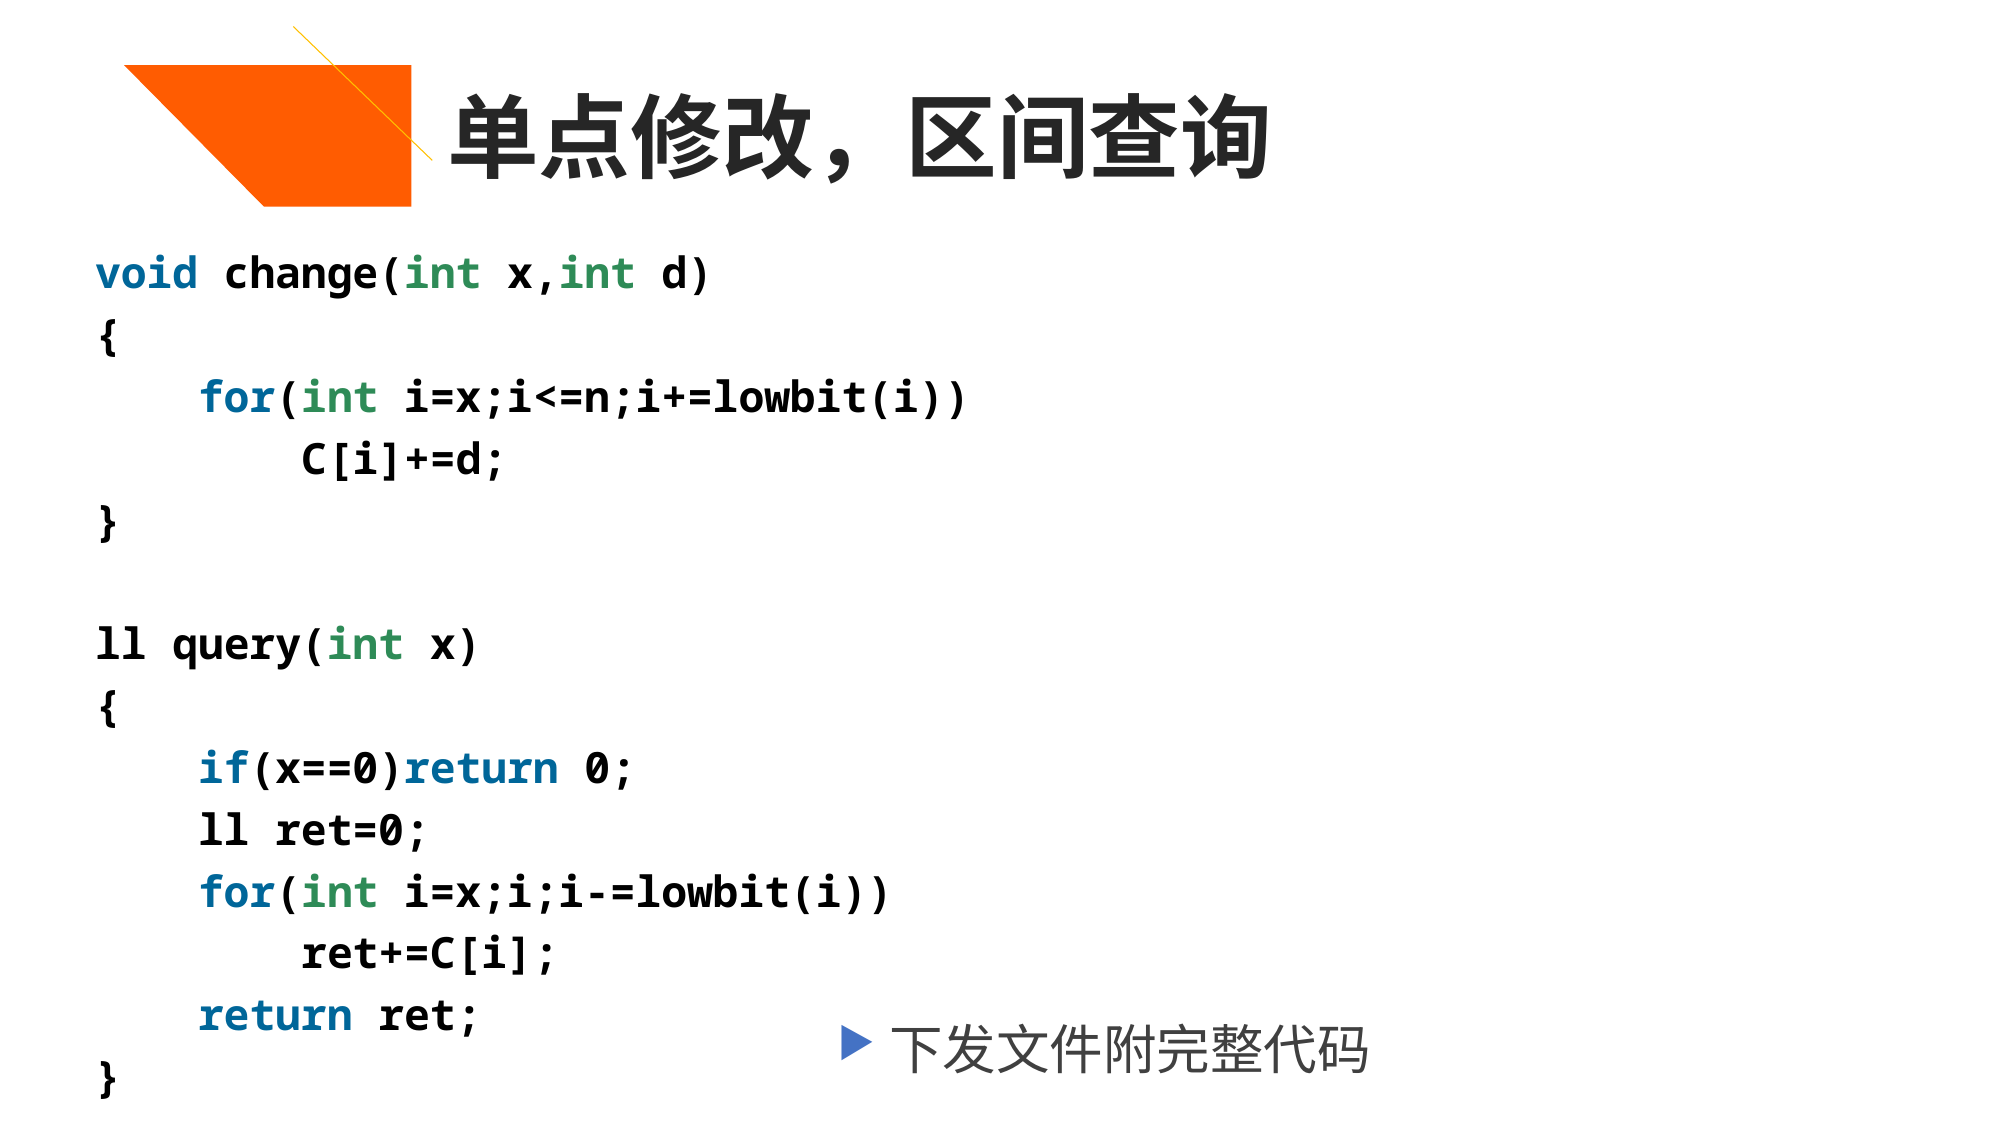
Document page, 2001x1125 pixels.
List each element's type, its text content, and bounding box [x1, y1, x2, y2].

text_box 单点修改，区间查询 [433, 72, 1617, 198]
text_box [124, 26, 433, 207]
text_box 下发文件附完整代码 [822, 1008, 1541, 1089]
list void change(int x,int d) { for(int i=x;i<=n;i+=lowbit(i)) C[i]+=d; } ll query(int x) { if(x==0)return 0; ll ret=0; for(int i=x;i;i-=lowbit(i)) ret+=C[i]; return ret; } [80, 244, 1778, 1114]
